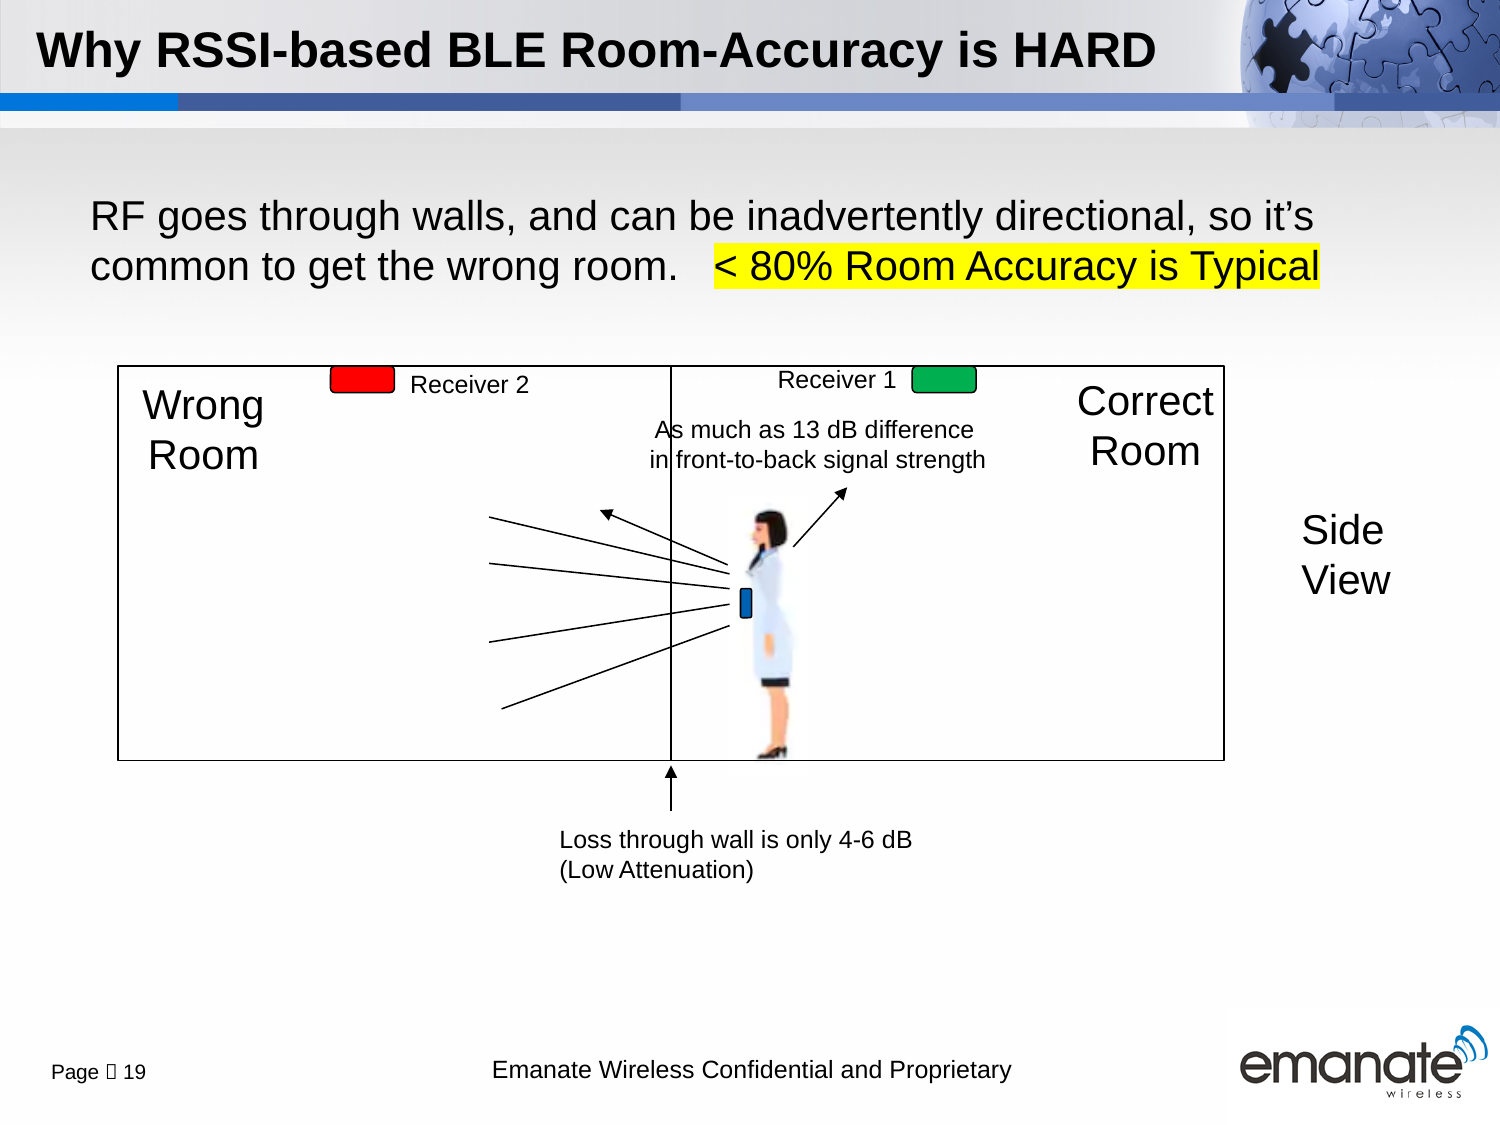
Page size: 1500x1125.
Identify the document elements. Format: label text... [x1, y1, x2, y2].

text_box Loss through wall is only 4-6 dB (Low Attenuation) [544, 815, 929, 891]
text_box [913, 366, 977, 393]
title Why RSSI-based BLE Room-Accuracy is HARD [35, 1, 1219, 100]
text_box As much as 13 dB difference in front-to-back signal strength [634, 406, 1002, 482]
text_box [488, 516, 594, 562]
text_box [488, 604, 730, 643]
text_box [792, 486, 848, 548]
text_box Correct Room [1062, 366, 1229, 481]
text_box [501, 648, 730, 710]
list RF goes through walls, and can be inadvertently directional, so it’s common to get the wrong room. < 80% Room Accuracy is Typical [58, 181, 1457, 967]
picture [0, 0, 1500, 1125]
text_box Wrong Room [127, 370, 280, 485]
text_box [599, 509, 728, 562]
text_box [330, 366, 395, 393]
text_box Page  19 [35, 1051, 257, 1092]
text_box Side View [1286, 495, 1406, 611]
text_box [117, 366, 671, 761]
text_box Receiver 1 [762, 355, 913, 401]
text_box [671, 366, 1225, 761]
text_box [488, 563, 730, 589]
text_box Receiver 2 [395, 361, 545, 407]
